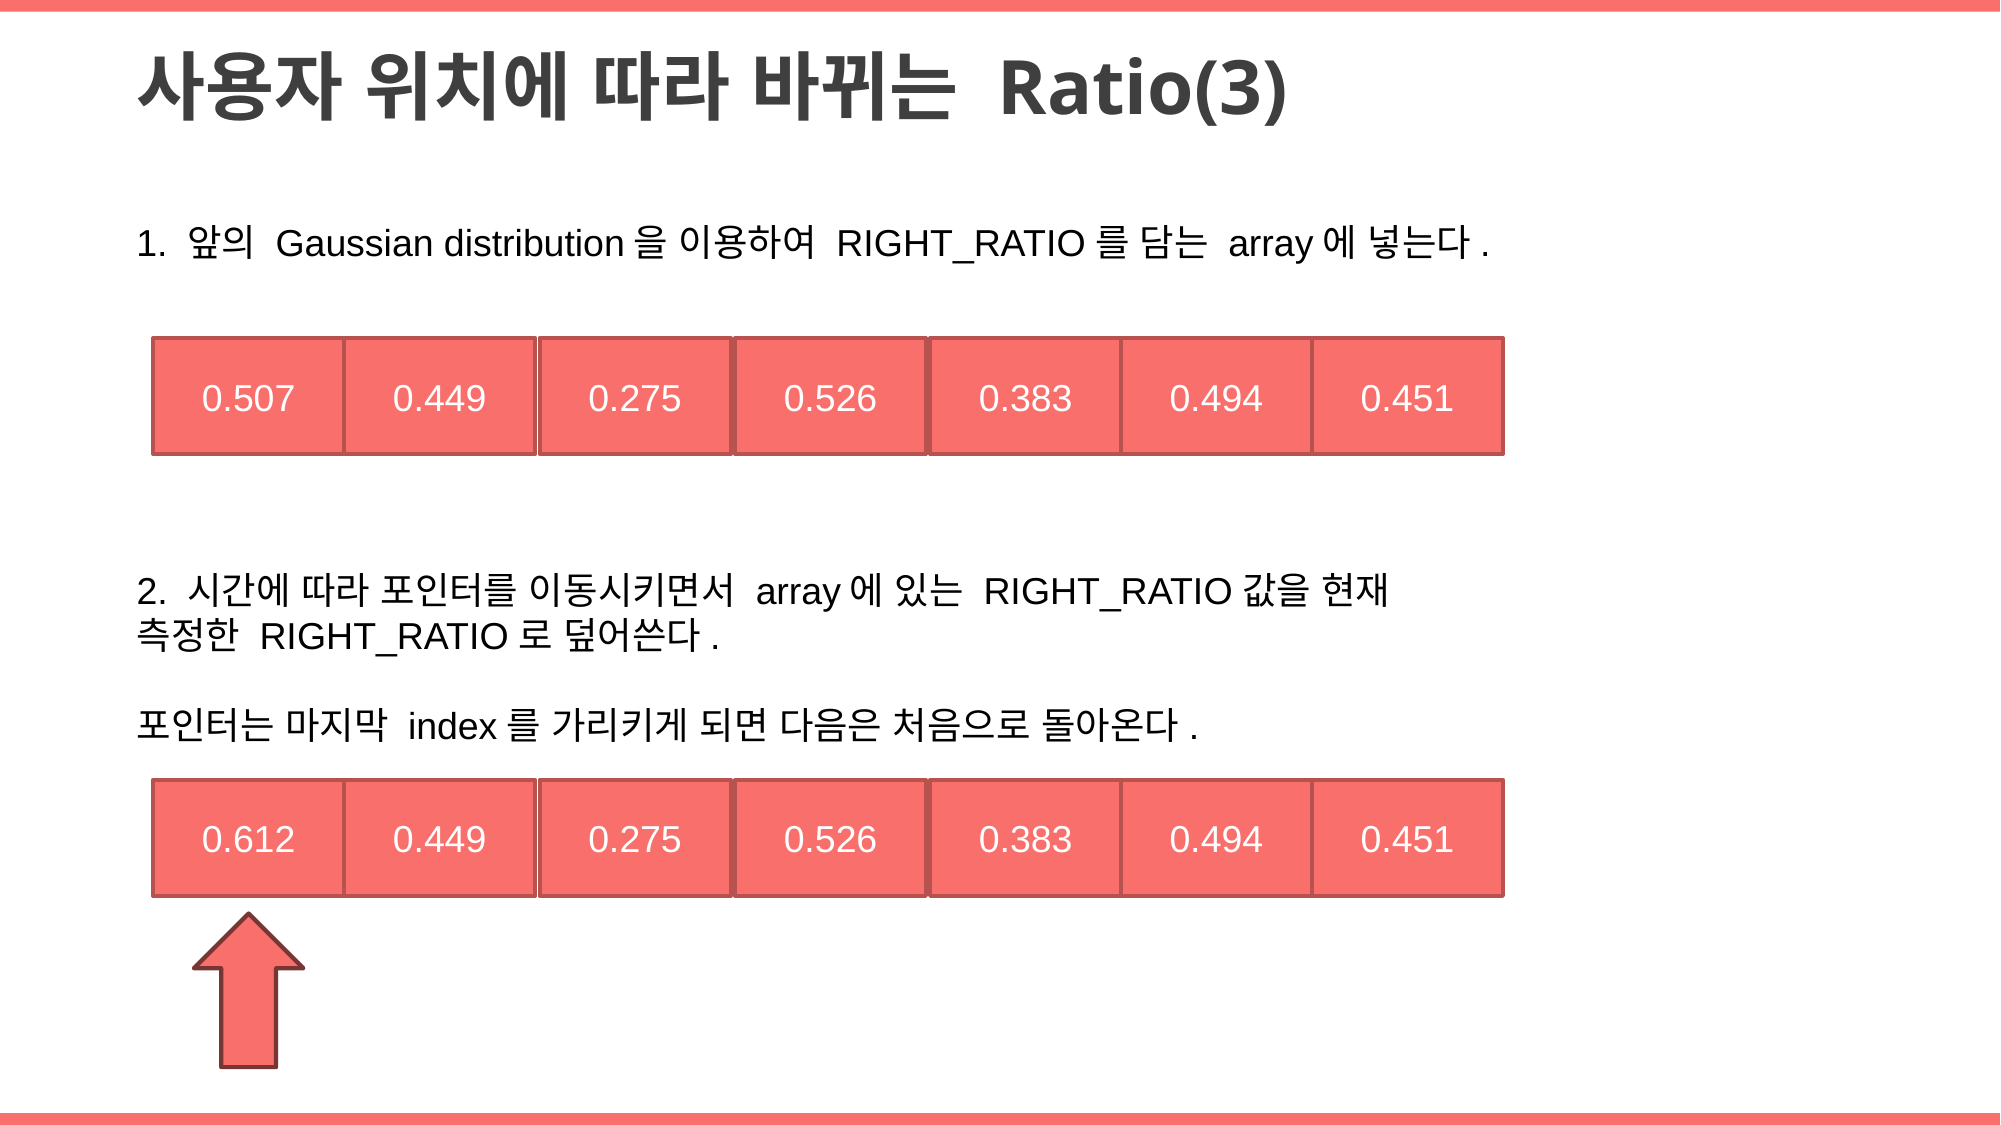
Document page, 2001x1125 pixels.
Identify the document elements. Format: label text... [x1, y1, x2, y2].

text_box 1. 앞의 Gaussian distribution을 이용하여 RIGHT_RATIO를 담는 array에 넣는다. [121, 211, 1533, 271]
text_box 0.526 [733, 778, 928, 898]
text_box 0.507 [151, 336, 342, 456]
text_box 2. 시간에 따라 포인터를 이동시키면서 array에 있는 RIGHT_RATIO값을 현재 측정한 RIGHT_RATIO로 덮어쓴다. 포인터는 마지막 index를 가리키게 되면 다음은 처음으로 돌아온다. [121, 559, 1517, 755]
text_box 0.612 [151, 778, 343, 898]
text_box 0.451 [1310, 336, 1505, 456]
text_box 0.383 [928, 336, 1119, 456]
text_box [0, 0, 2000, 12]
text_box 0.449 [342, 778, 537, 898]
text_box 0.494 [1119, 336, 1310, 456]
text_box 0.451 [1310, 778, 1505, 898]
text_box [193, 913, 304, 1068]
text_box 0.526 [733, 336, 928, 456]
text_box 0.494 [1119, 778, 1310, 898]
text_box 0.383 [928, 778, 1119, 898]
text_box [0, 1113, 2000, 1125]
text_box 0.275 [538, 336, 733, 456]
text_box 0.275 [538, 778, 733, 898]
text_box 0.449 [342, 336, 537, 456]
text_box 사용자 위치에 따라 바뀌는 Ratio(3) [121, 32, 1328, 138]
